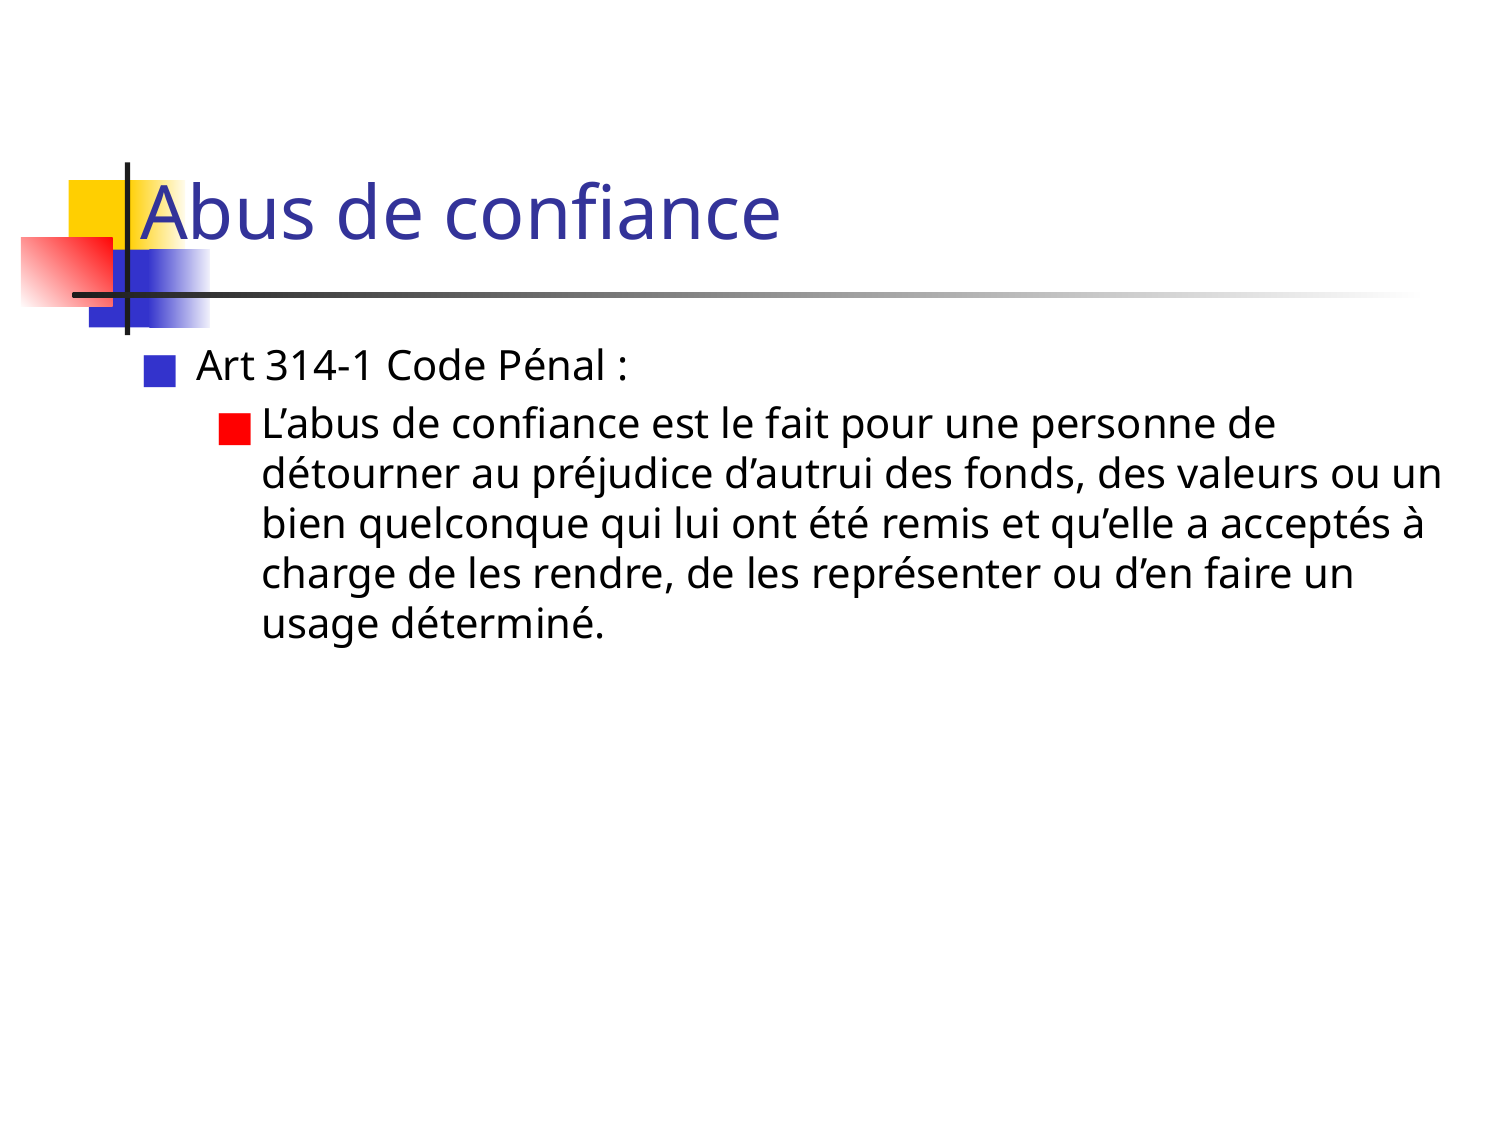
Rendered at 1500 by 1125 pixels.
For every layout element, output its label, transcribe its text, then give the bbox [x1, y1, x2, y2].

list Art 314-1 Code Pénal : L’abus de confiance est le fait pour une personne de détourner au préjudice d’autrui des fonds, des valeurs ou un bien quelconque qui lui ont été remis et qu’elle a acceptés à charge de les rendre, de les représenter ou d’en faire un usage déterminé. [125, 331, 1469, 1006]
title Abus de confiance [125, 75, 1443, 263]
